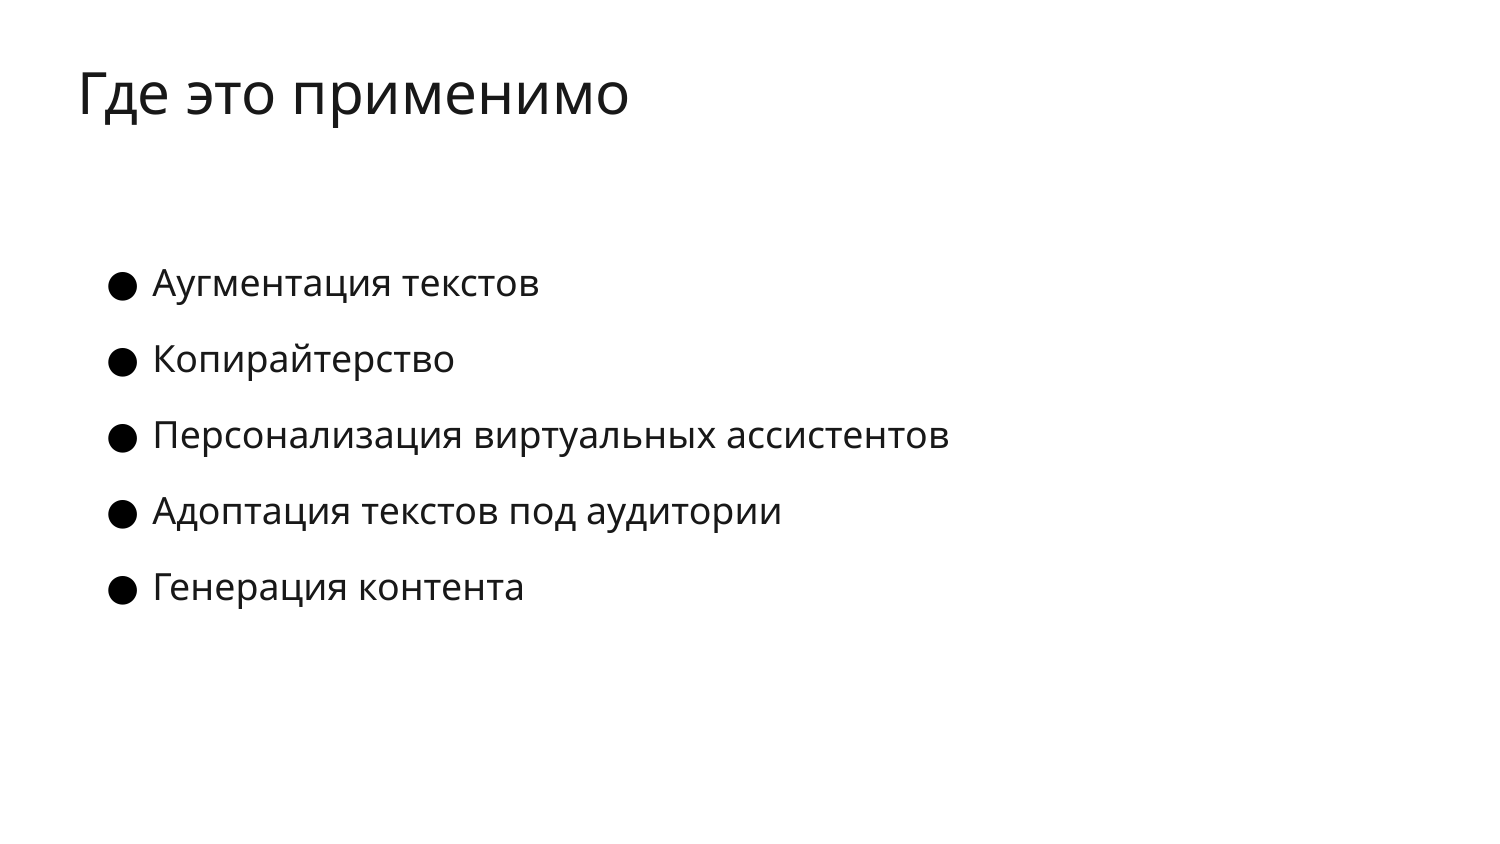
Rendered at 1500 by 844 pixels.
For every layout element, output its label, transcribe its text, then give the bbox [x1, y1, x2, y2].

list Аугментация текстов Копирайтерство Персонализация виртуальных ассистентов Адоптация текстов под аудитории Генерация контента [74, 261, 1426, 770]
title Где это применимо [74, 66, 1426, 155]
